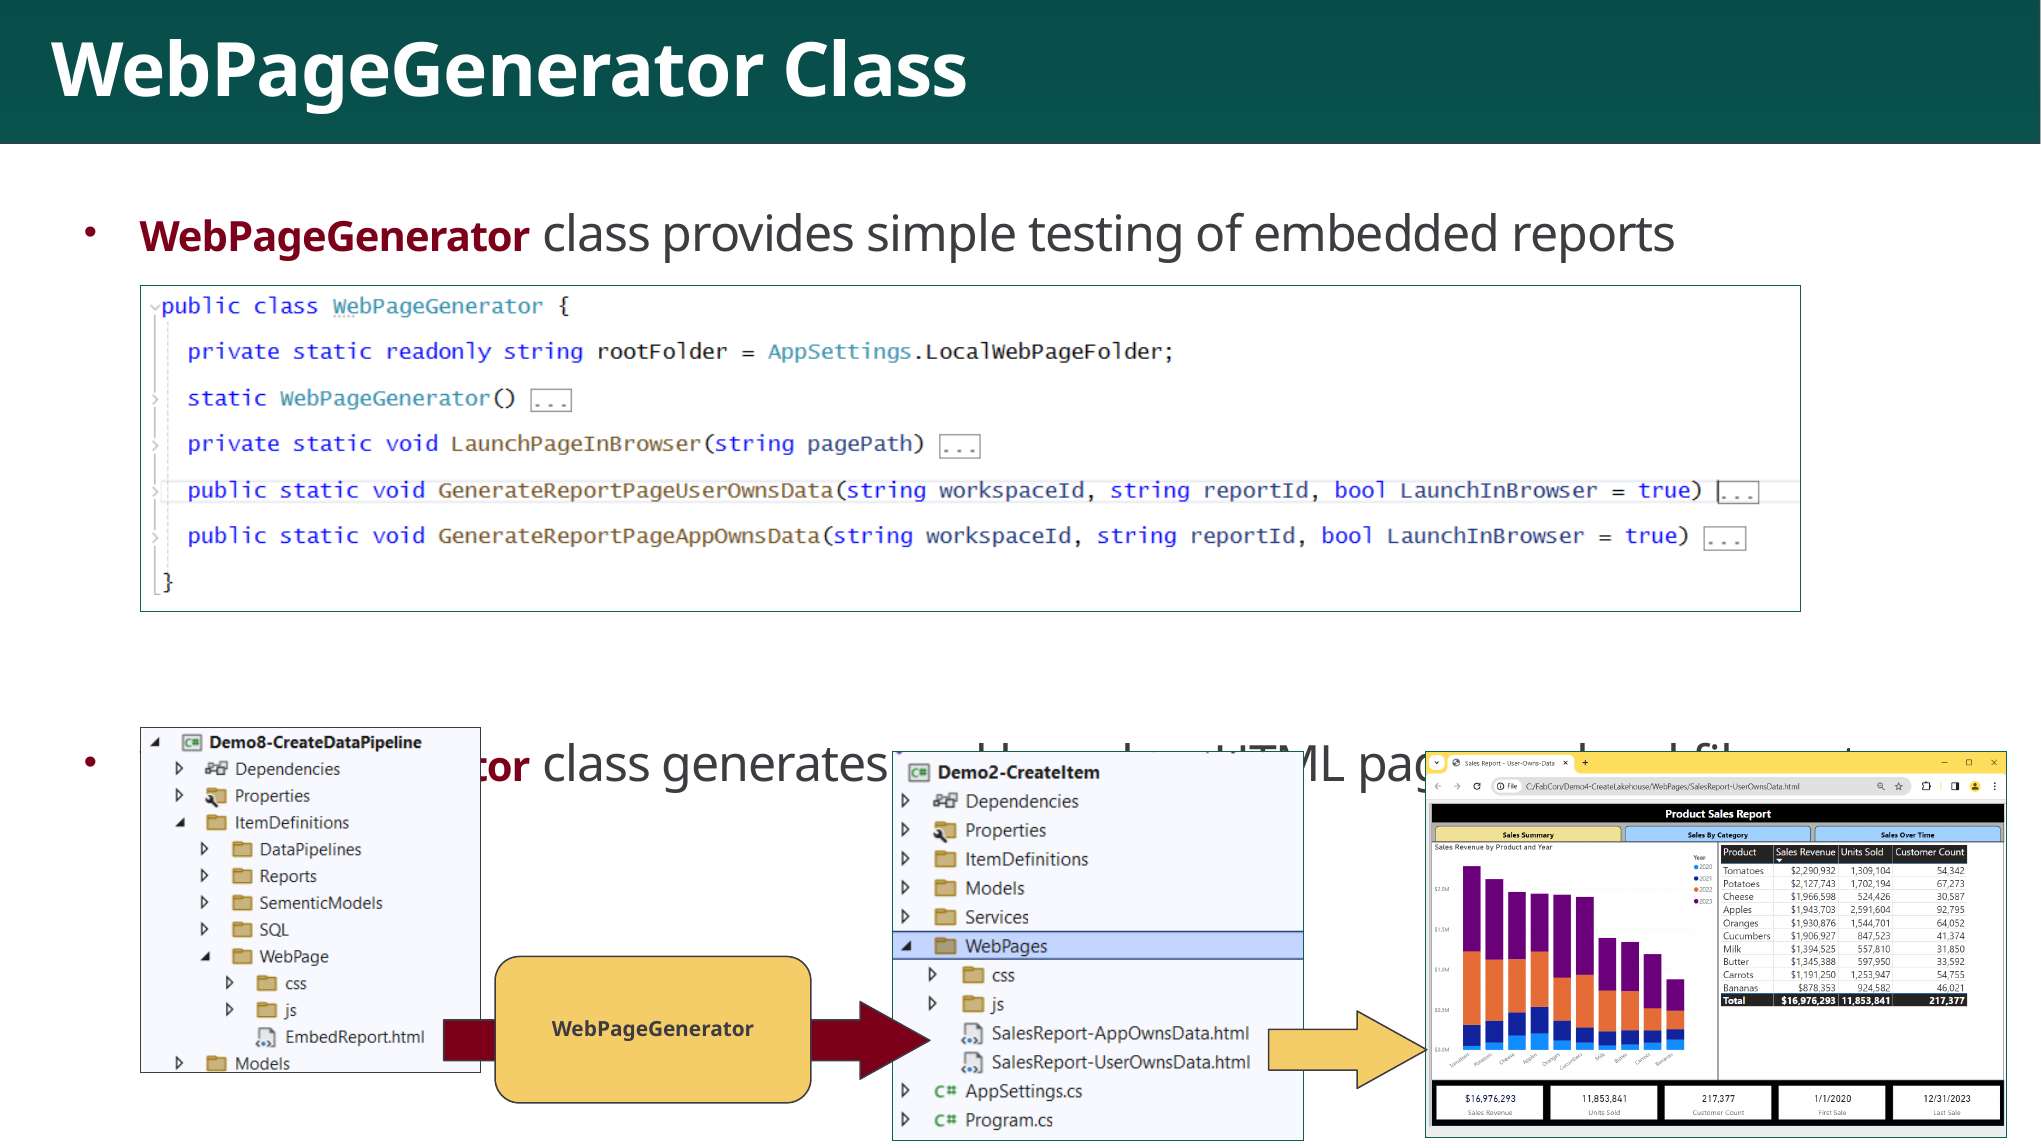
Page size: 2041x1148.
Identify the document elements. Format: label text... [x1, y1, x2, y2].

picture [139, 727, 481, 1074]
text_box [443, 956, 931, 1104]
picture [139, 285, 1801, 613]
list WebPageGenerator class provides simple testing of embedded reports WebPageGenerator class generates and launches HTML pages on local file system [83, 201, 1988, 712]
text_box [1268, 751, 2007, 1138]
picture [891, 751, 1304, 1141]
title WebPageGenerator Class [51, 31, 1988, 113]
